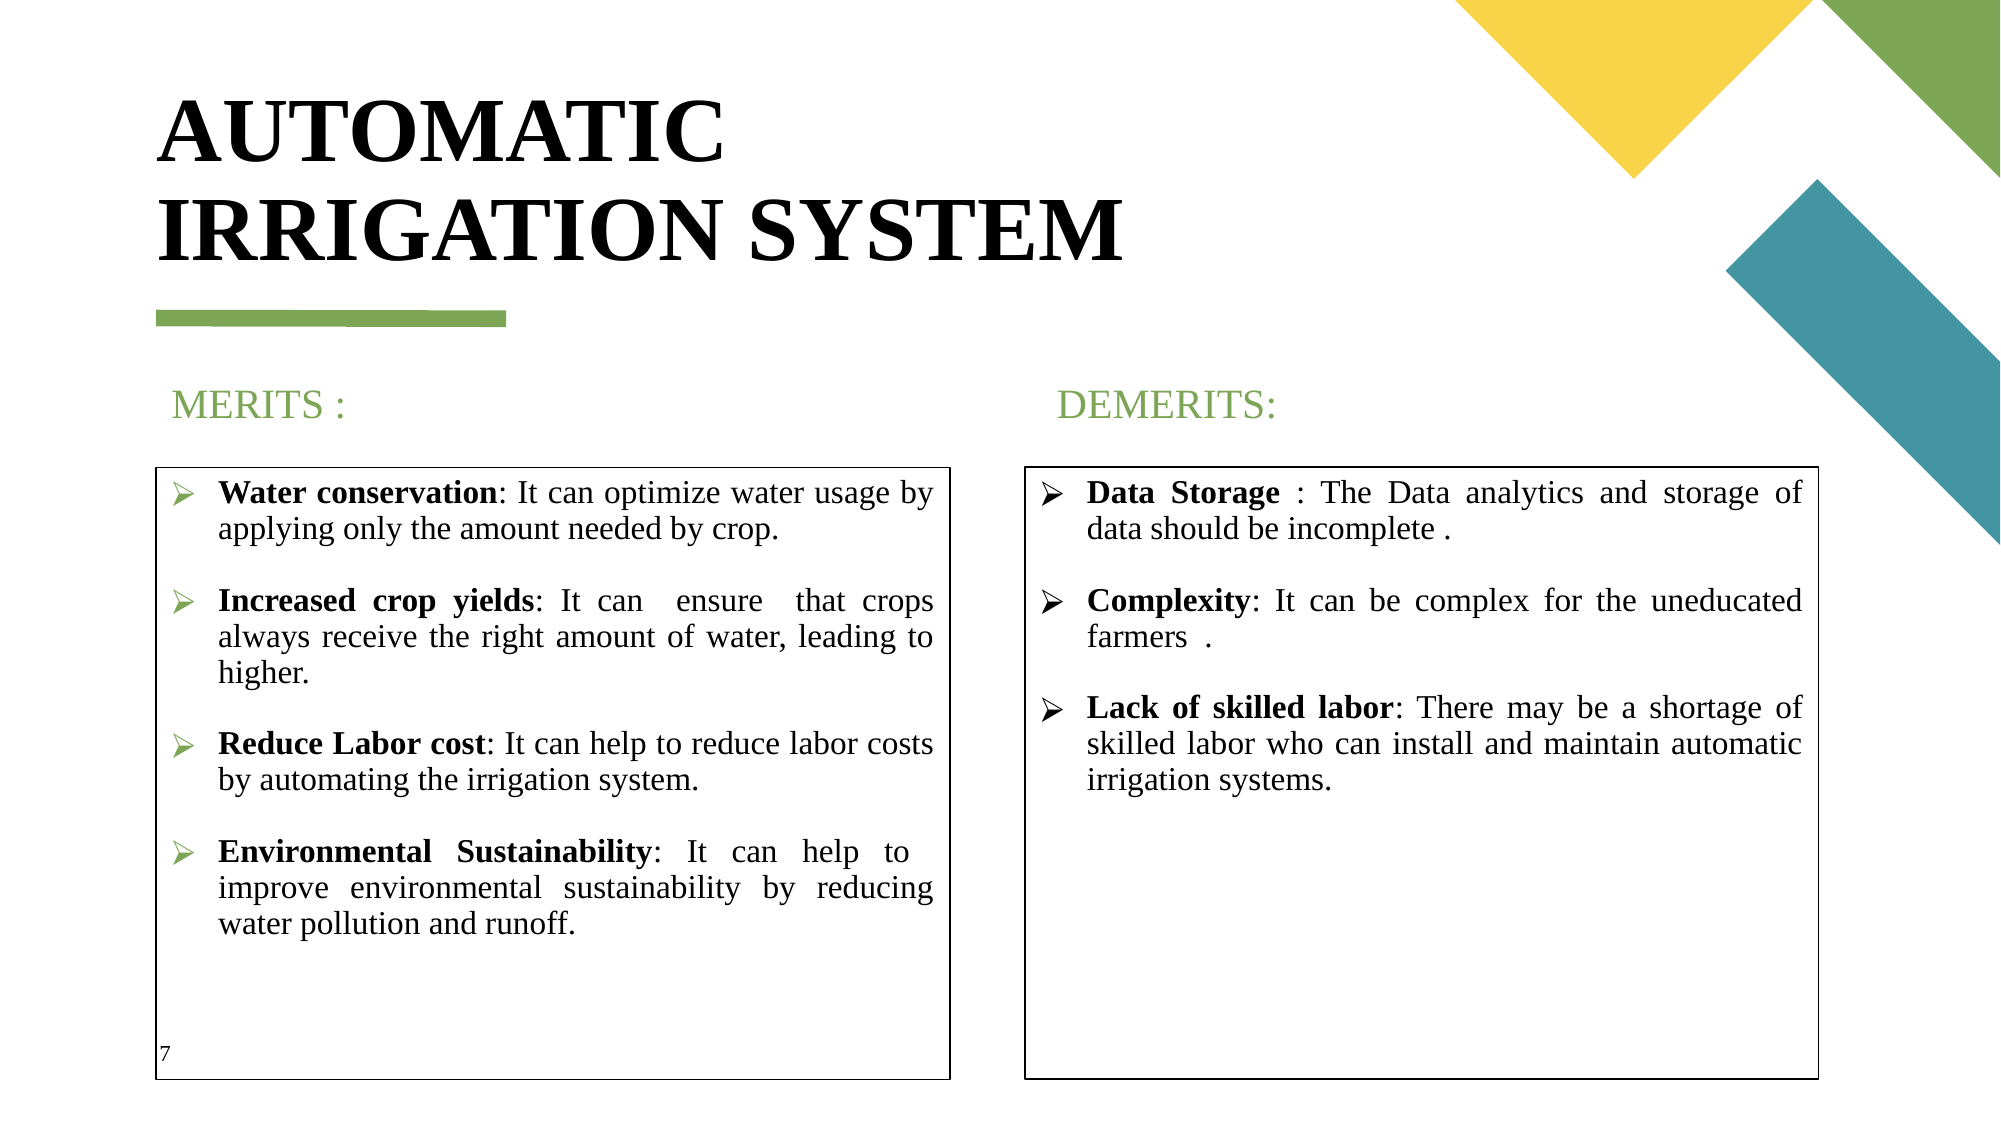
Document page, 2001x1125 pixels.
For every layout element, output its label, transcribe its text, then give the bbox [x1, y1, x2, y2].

text_box DEMERITS: [999, 374, 1844, 427]
text_box Data Storage : The Data analytics and storage of data should be incomplete . Complexity: It can be complex for the uneducated farmers . Lack of skilled labor: There may be a shortage of skilled labor who can install and maintain automatic irrigation systems. [1025, 467, 1819, 1080]
slide_number 7 [159, 1038, 246, 1080]
list Water conservation: It can optimize water usage by applying only the amount needed by crop. Increased crop yields: It can ensure that crops always receive the right amount of water, leading to higher. Reduce Labor cost: It can help to reduce labor costs by automating the irrigation system. Environmental Sustainability: It can help to improve environmental sustainability by reducing water pollution and runoff. [156, 467, 950, 1080]
list MERITS : [156, 375, 950, 427]
title AUTOMATIC IRRIGATION SYSTEM [156, 179, 1294, 280]
